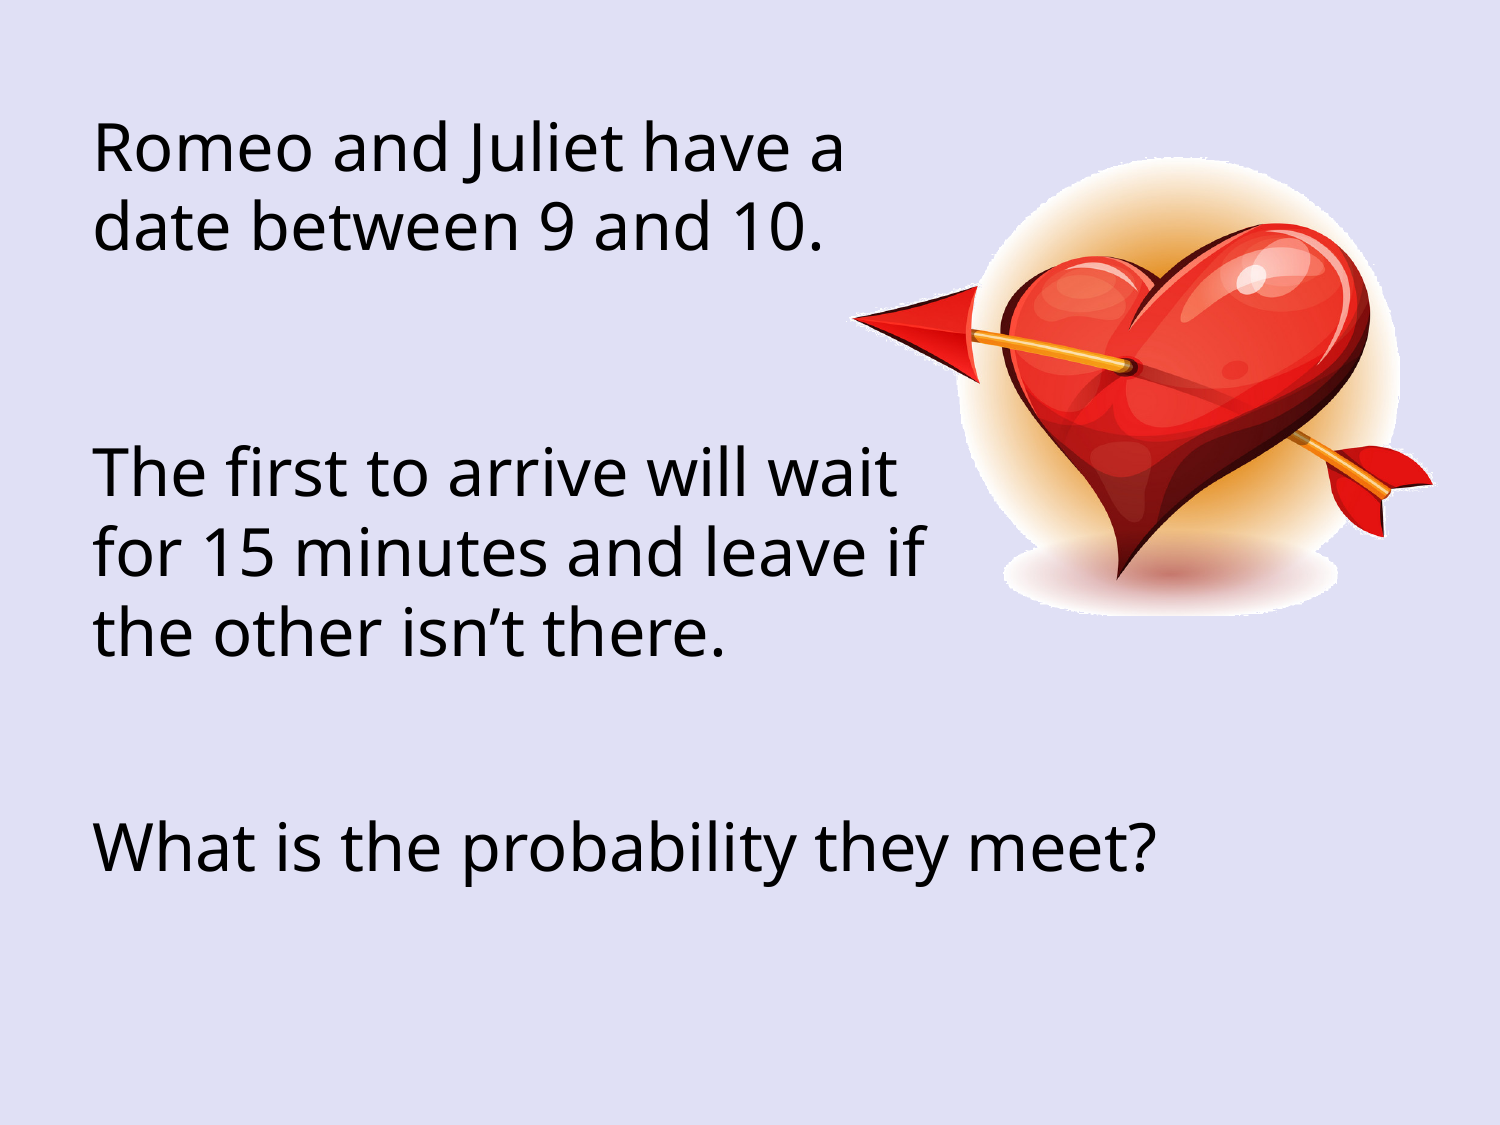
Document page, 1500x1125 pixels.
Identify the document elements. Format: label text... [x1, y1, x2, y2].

picture [841, 156, 1447, 616]
text_box Romeo and Juliet have a date between 9 and 10. [77, 96, 966, 272]
text_box The first to arrive will wait for 15 minutes and leave if the other isn’t there. [77, 422, 966, 677]
text_box What is the probability they meet? [77, 797, 1406, 893]
